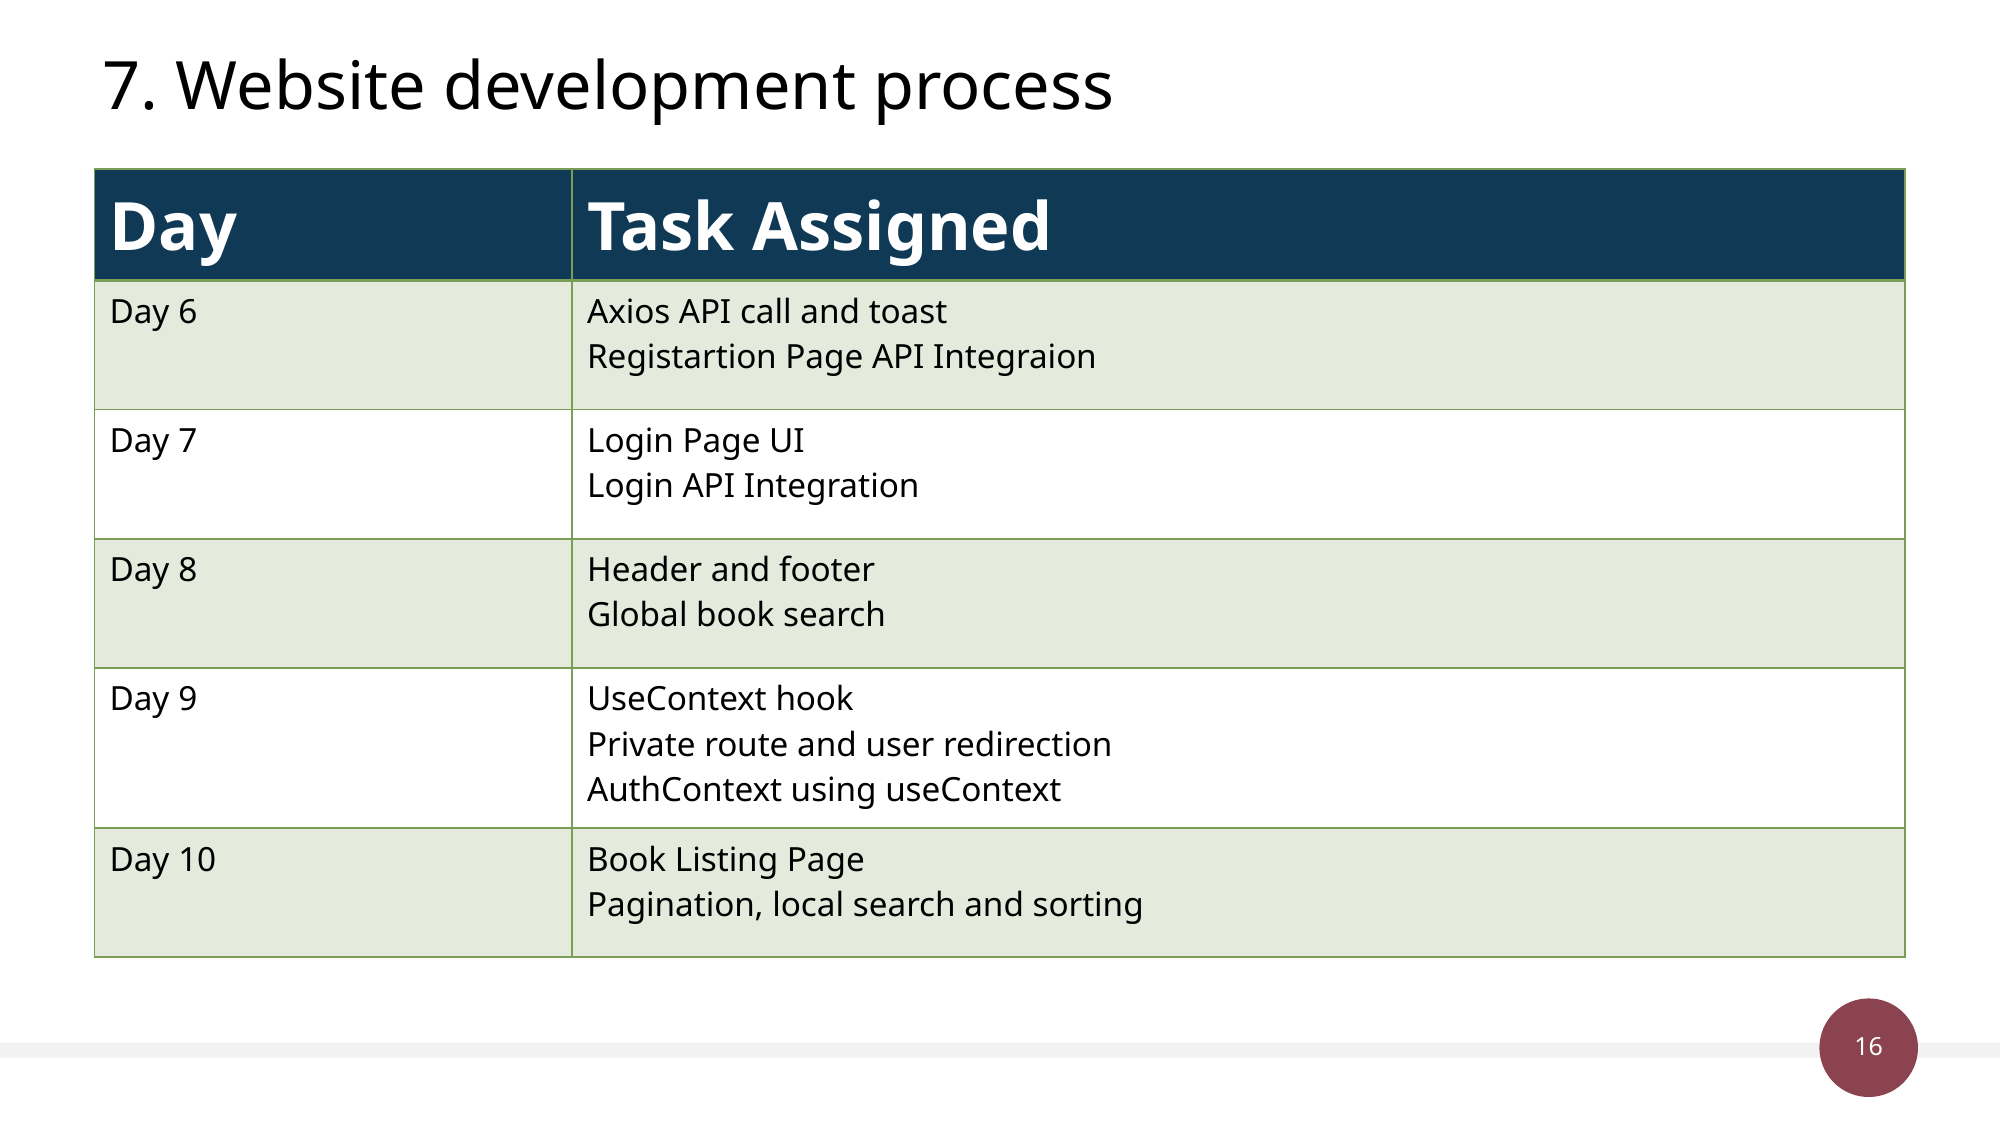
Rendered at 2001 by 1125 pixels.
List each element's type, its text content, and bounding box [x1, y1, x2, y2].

table_cell Login Page UI Login API Integration [573, 410, 1904, 538]
table_cell Day 10 [95, 829, 571, 956]
table_cell Header and footer Global book search [573, 540, 1904, 667]
table_cell Book Listing Page Pagination, local search and sorting [573, 829, 1904, 956]
table_cell Day 9 [95, 669, 571, 827]
text_box 7. Website development process [87, 35, 1884, 130]
table_cell Day 6 [95, 282, 571, 409]
table_cell Day 8 [95, 540, 571, 667]
table_cell UseContext hook Private route and user redirection AuthContext using useContext [573, 669, 1904, 827]
table_header Task Assigned [573, 170, 1904, 279]
table_header Day [95, 170, 571, 279]
table_cell Day 7 [95, 410, 571, 538]
table_cell Axios API call and toast Registartion Page API Integraion [573, 282, 1904, 409]
